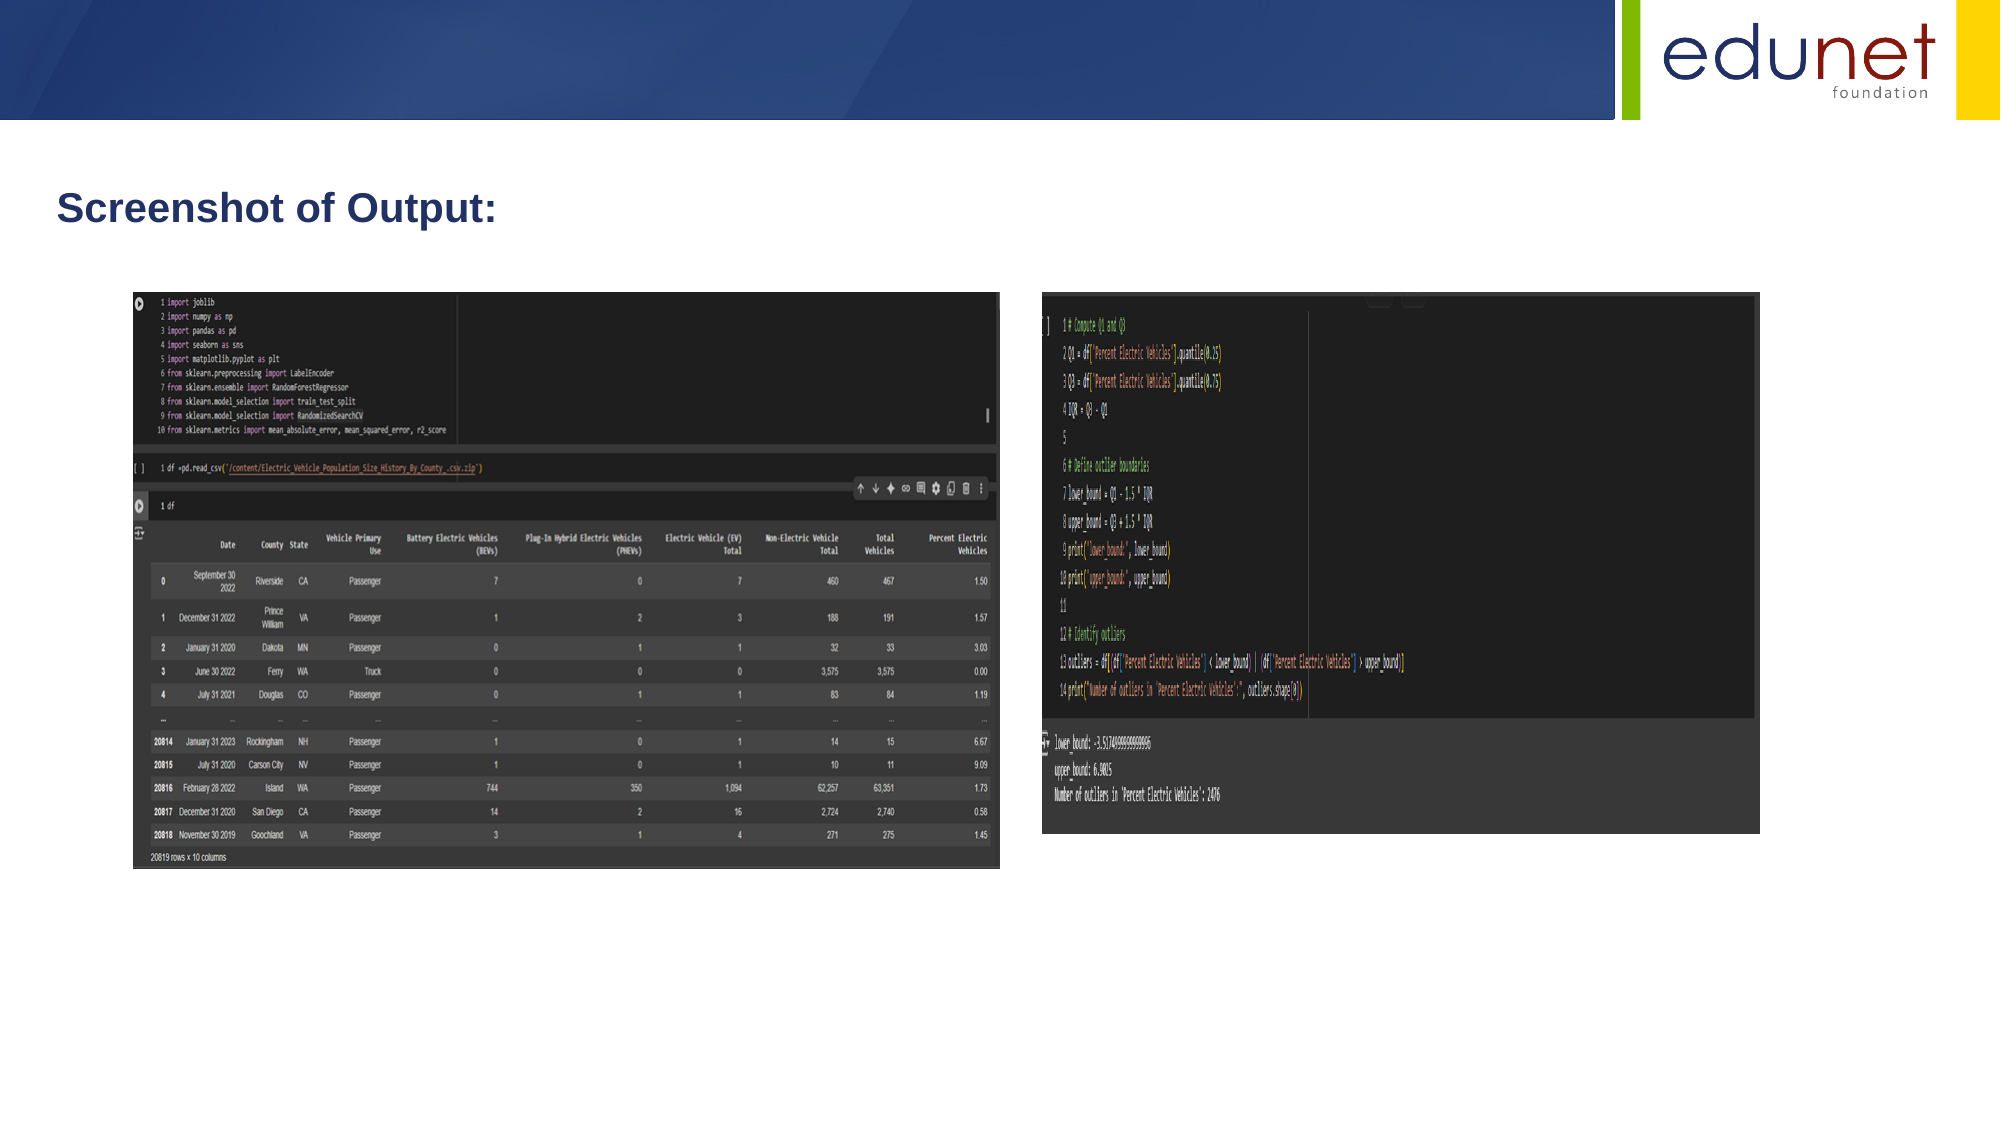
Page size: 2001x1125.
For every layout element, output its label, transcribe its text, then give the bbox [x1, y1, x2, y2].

picture [133, 292, 1001, 869]
picture [1652, 12, 1948, 108]
text_box Screenshot of Output: [41, 172, 1043, 238]
picture [1042, 292, 1760, 835]
